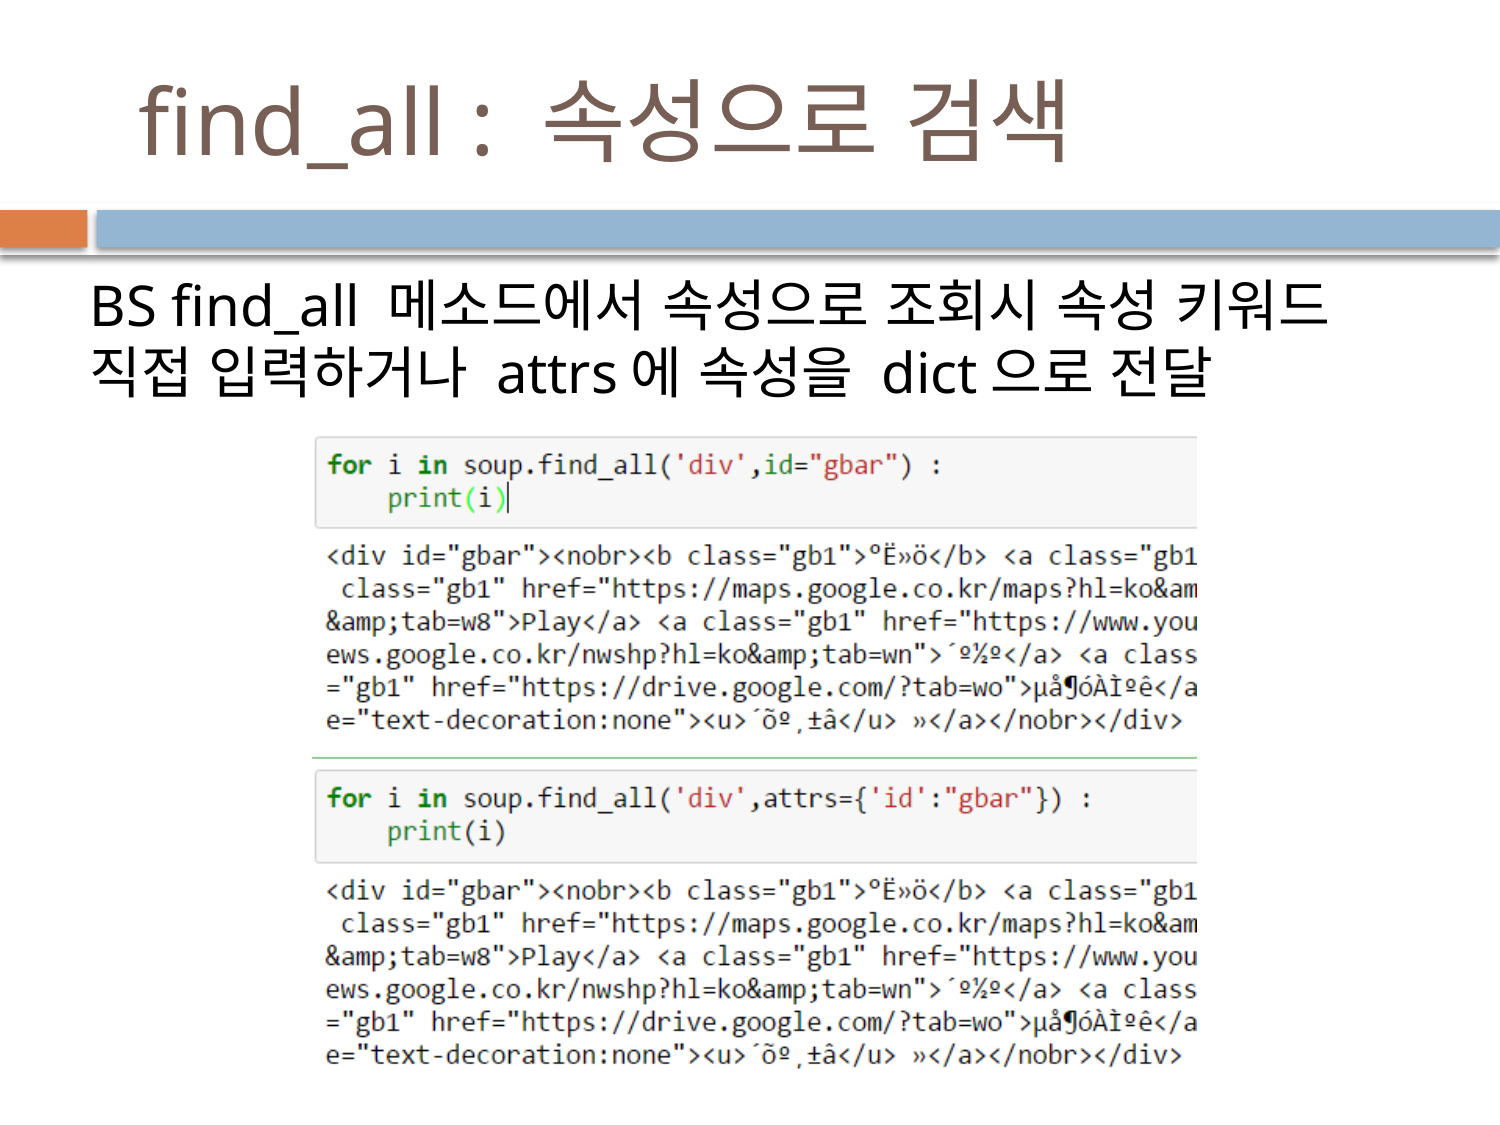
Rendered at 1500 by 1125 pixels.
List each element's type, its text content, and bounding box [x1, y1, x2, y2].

title find_all : 속성으로 검색 [100, 37, 1438, 200]
list BS find_all 메소드에서 속성으로 조회시 속성 키워드 직접 입력하거나 attrs에 속성을 dict으로 전달 [75, 262, 1425, 468]
picture [312, 432, 1198, 1086]
